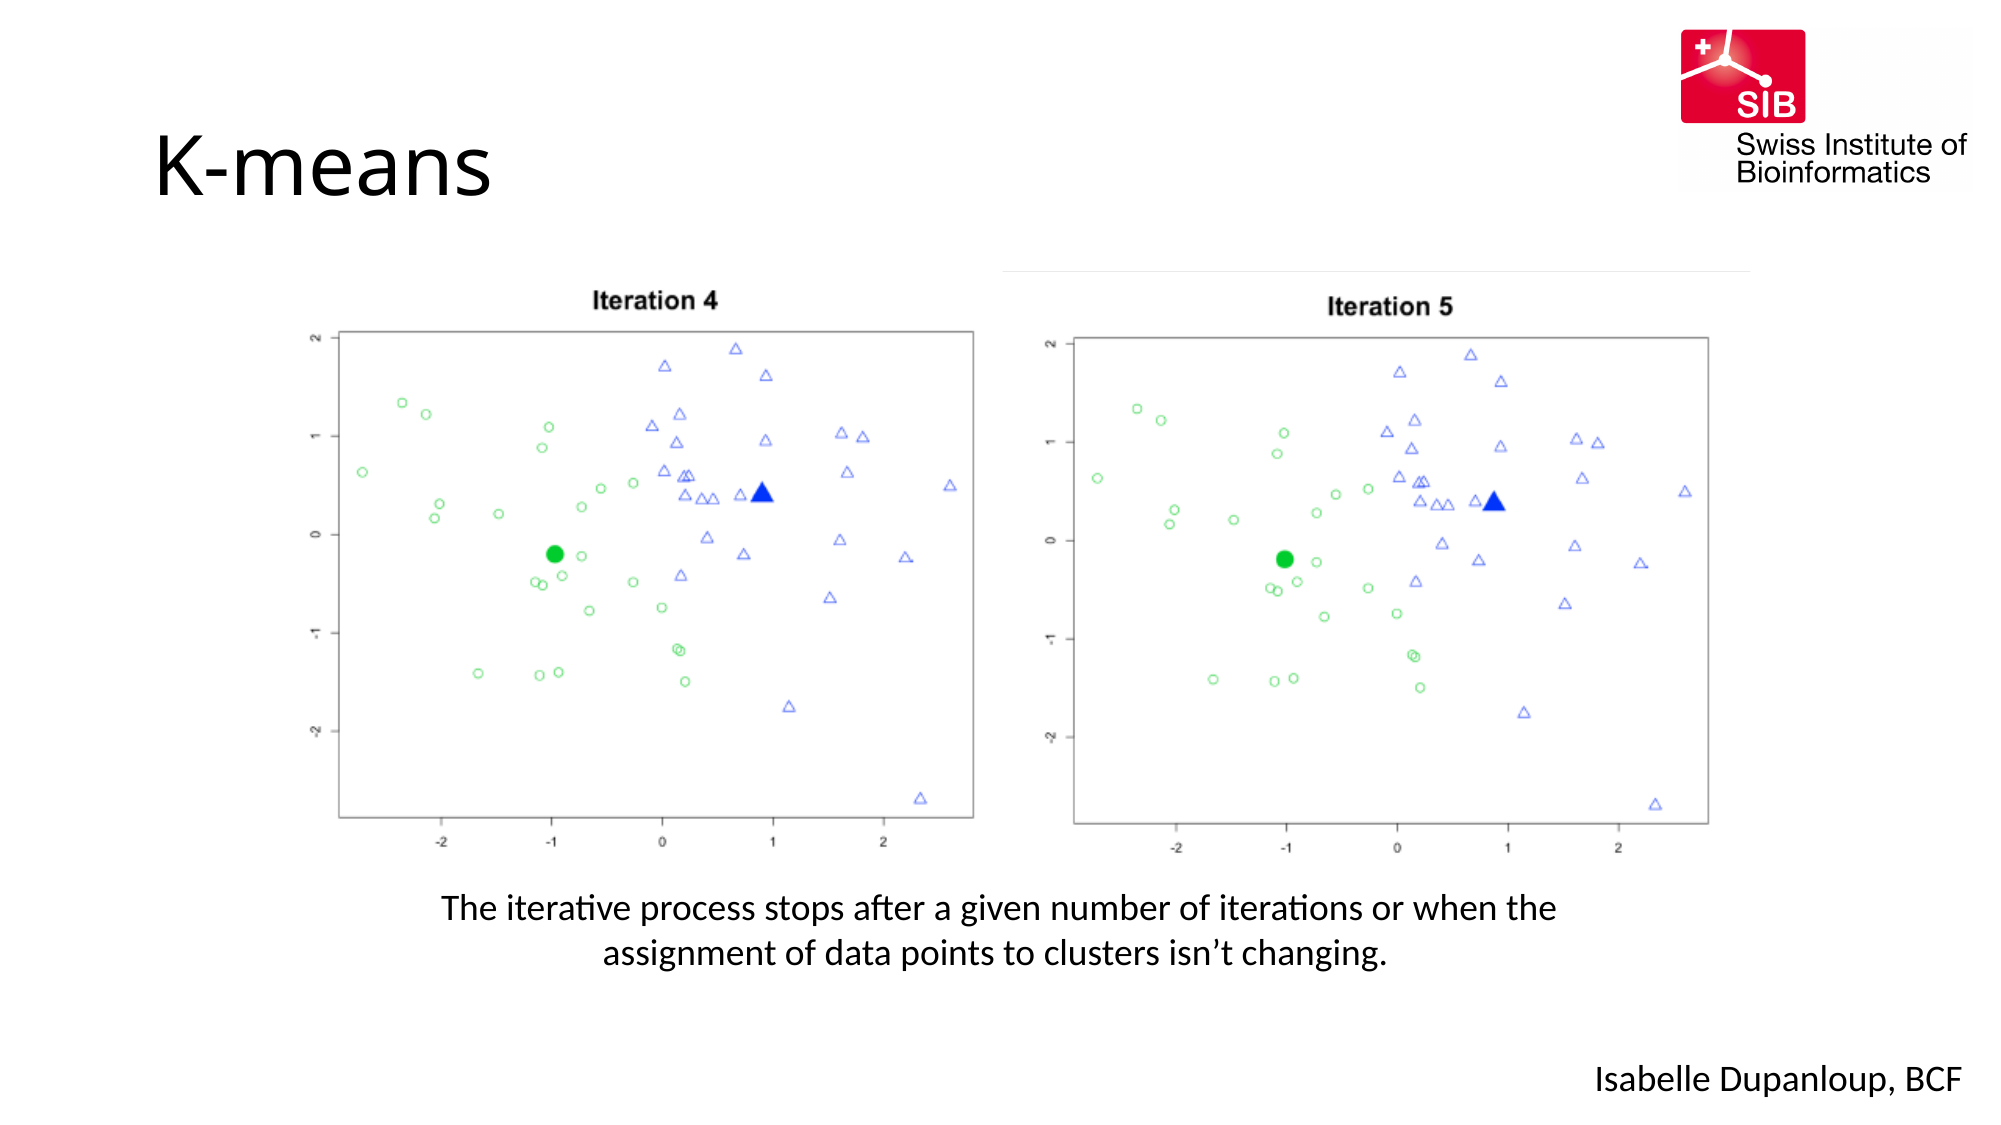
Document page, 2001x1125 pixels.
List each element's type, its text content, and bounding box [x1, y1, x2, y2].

picture [1678, 27, 1973, 193]
text_box Isabelle Dupanloup, BCF [1557, 1046, 2000, 1107]
text_box The iterative process stops after a given number of iterations or when the assignment of data points to clusters isn’t changing. [412, 875, 1588, 981]
text_box K-means [137, 59, 1863, 278]
picture [283, 271, 1751, 882]
